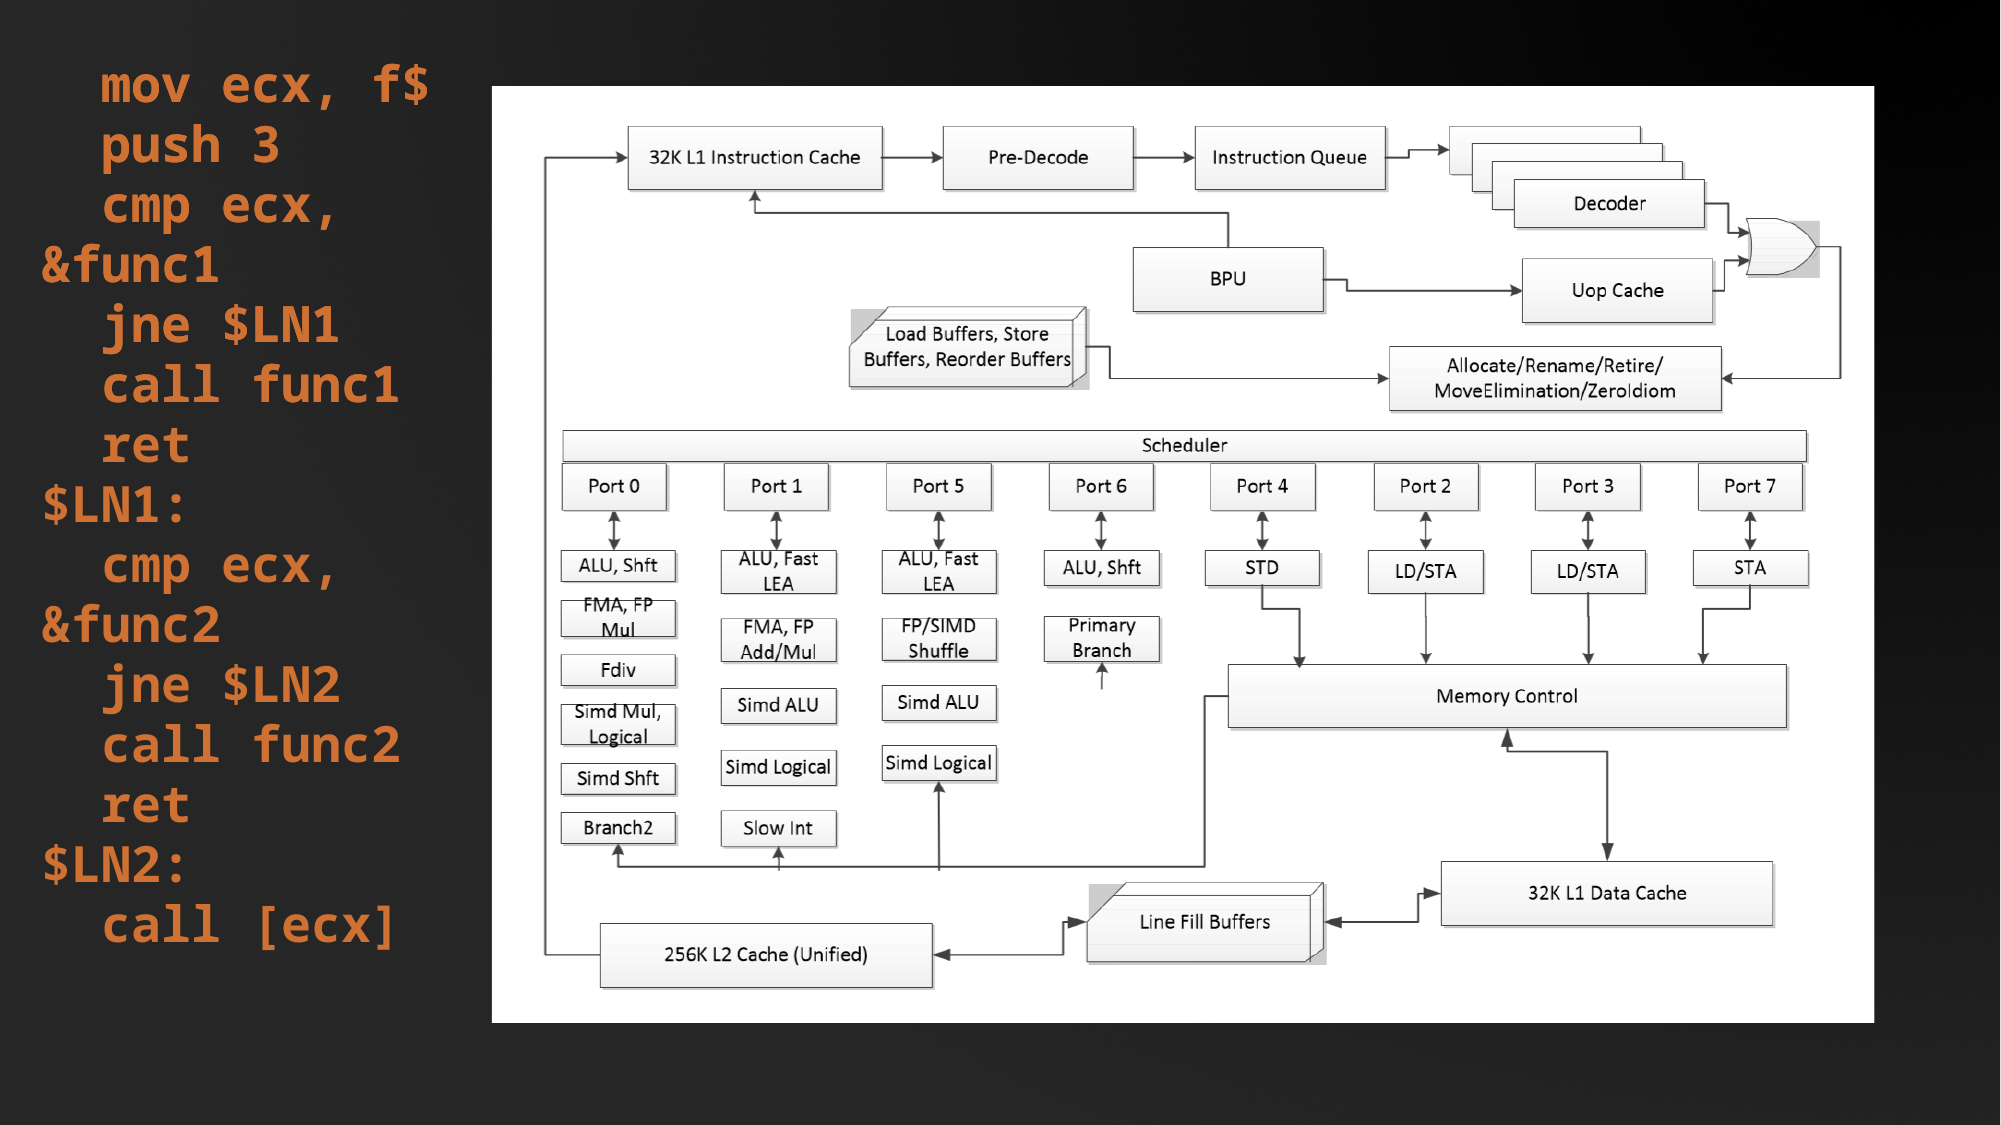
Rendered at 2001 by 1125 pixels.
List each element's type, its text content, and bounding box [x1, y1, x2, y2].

text_box mov ecx, f$ push 3 cmp ecx, &func1 jne $LN1 call func1 ret $LN1: cmp ecx, &func2 jne $LN2 call func2 ret $LN2: call [ecx] [26, 421, 491, 961]
picture [0, 0, 2001, 1125]
text_box mov ecx, f$ push 3 cmp ecx, &func1 jne $LN1 call func1 [26, 45, 557, 421]
